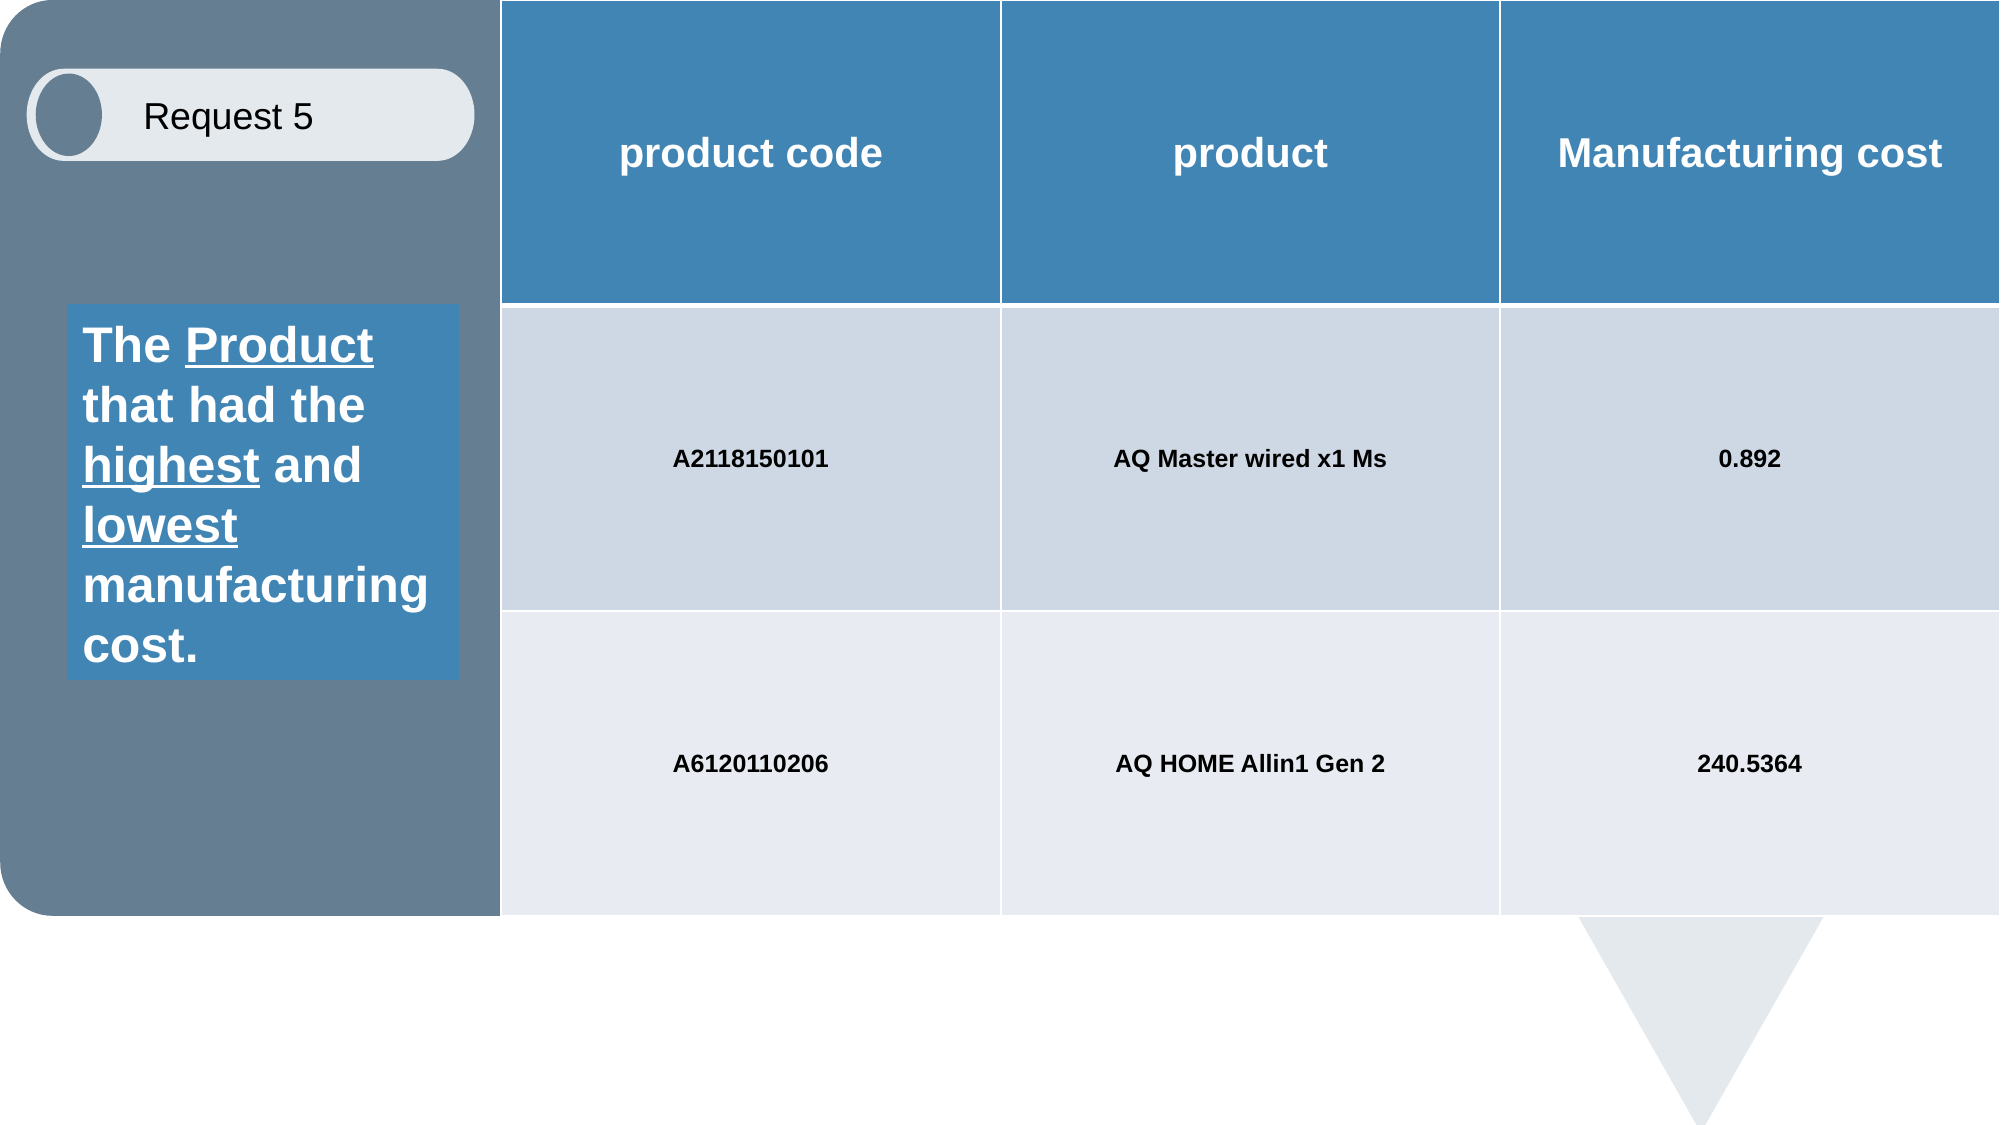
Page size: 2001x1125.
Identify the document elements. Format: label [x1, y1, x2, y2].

text_box [26, 68, 475, 161]
text_box [0, 0, 2000, 1125]
